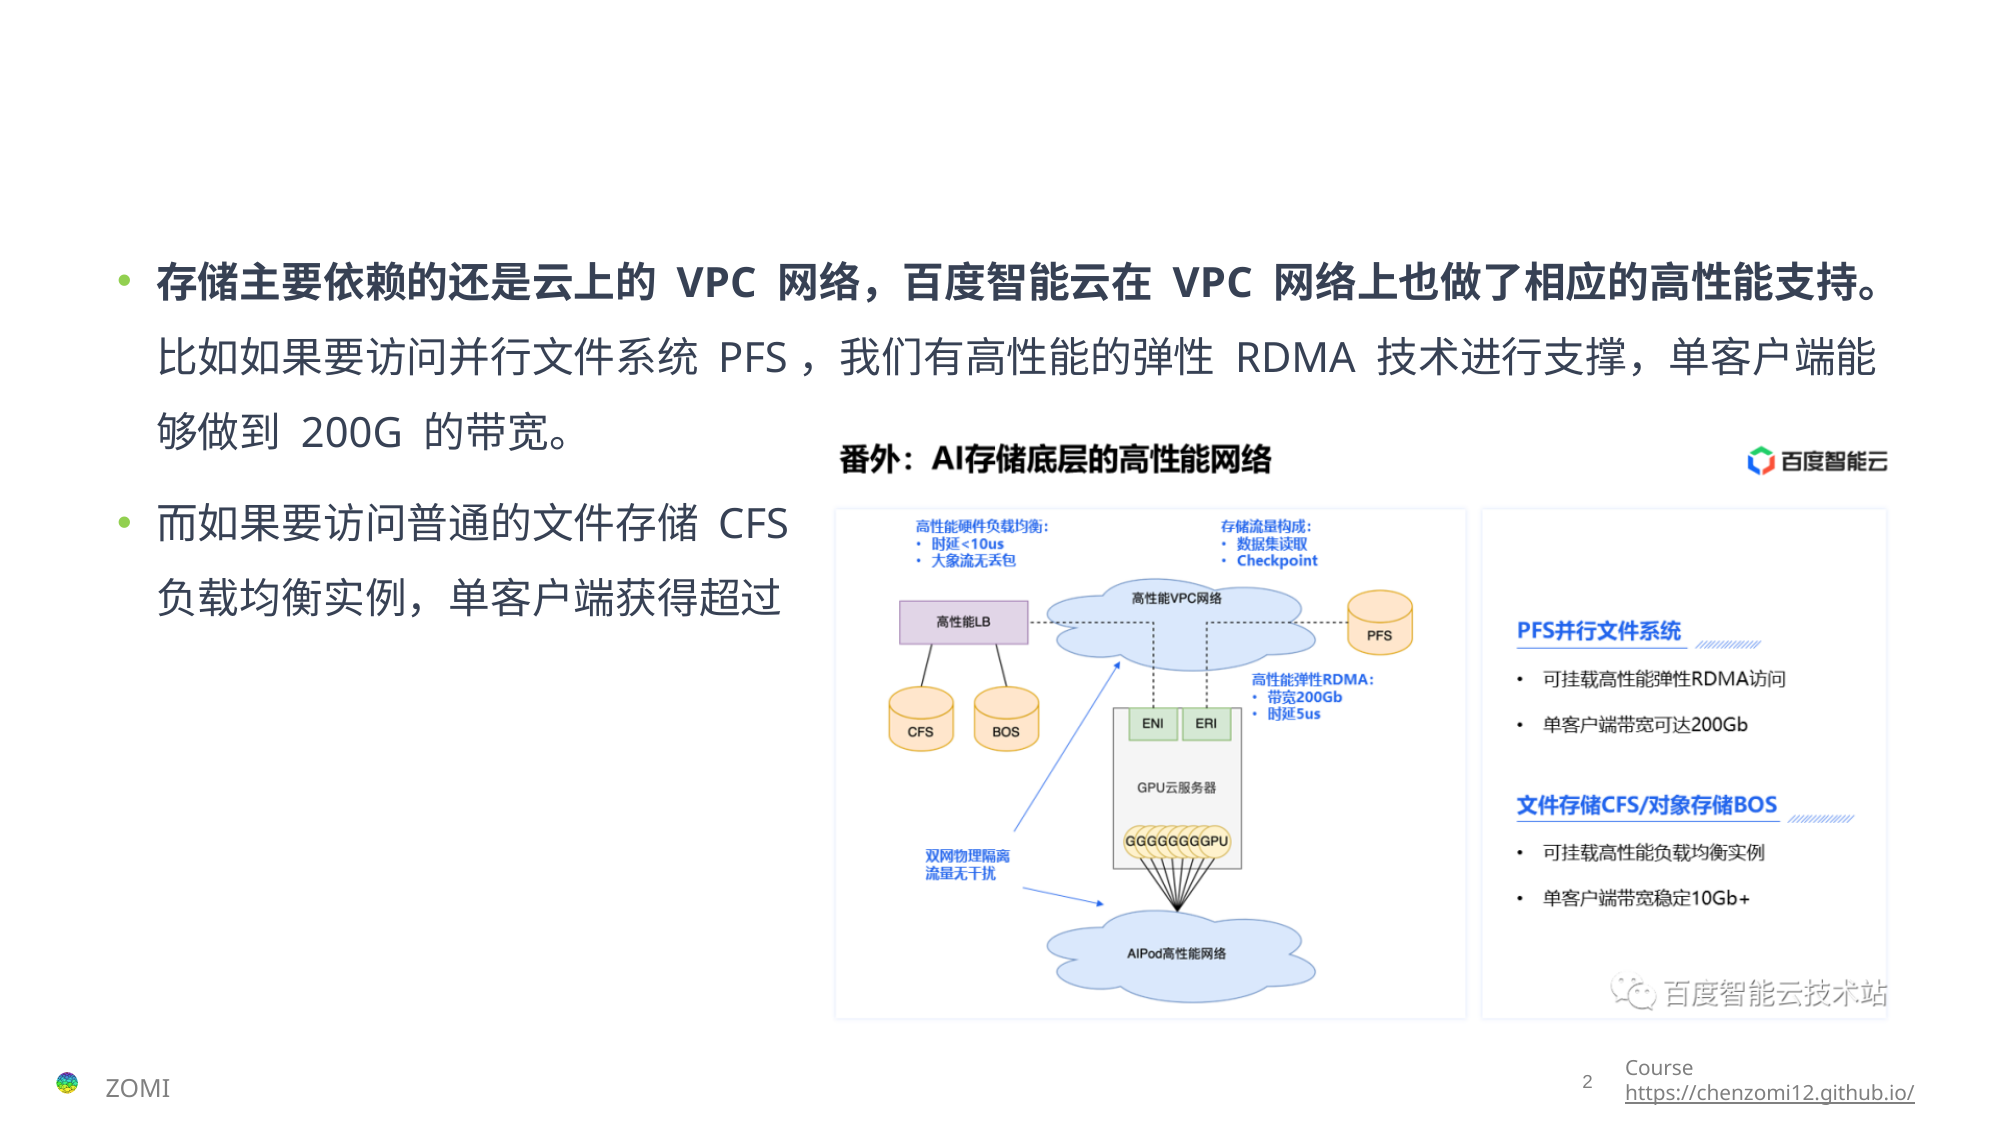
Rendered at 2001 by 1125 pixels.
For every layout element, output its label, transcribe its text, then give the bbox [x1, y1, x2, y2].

picture [797, 408, 1924, 1043]
list 存储主要依赖的还是云上的 VPC 网络，百度智能云在 VPC 网络上也做了相应的高性能支持。比如如果要访问并行文件系统 PFS，我们有高性能的弹性 RDMA 技术进行支撑，单客户端能够做到 200G 的带宽。 而如果要访问普通的文件存储 CFS 或者是对象存储 BOS，也可以通过挂载我们的高性能硬件负载均衡实例，单客户端获得超过 10G 的稳定带宽。 [102, 223, 1901, 1043]
picture [57, 1073, 77, 1093]
